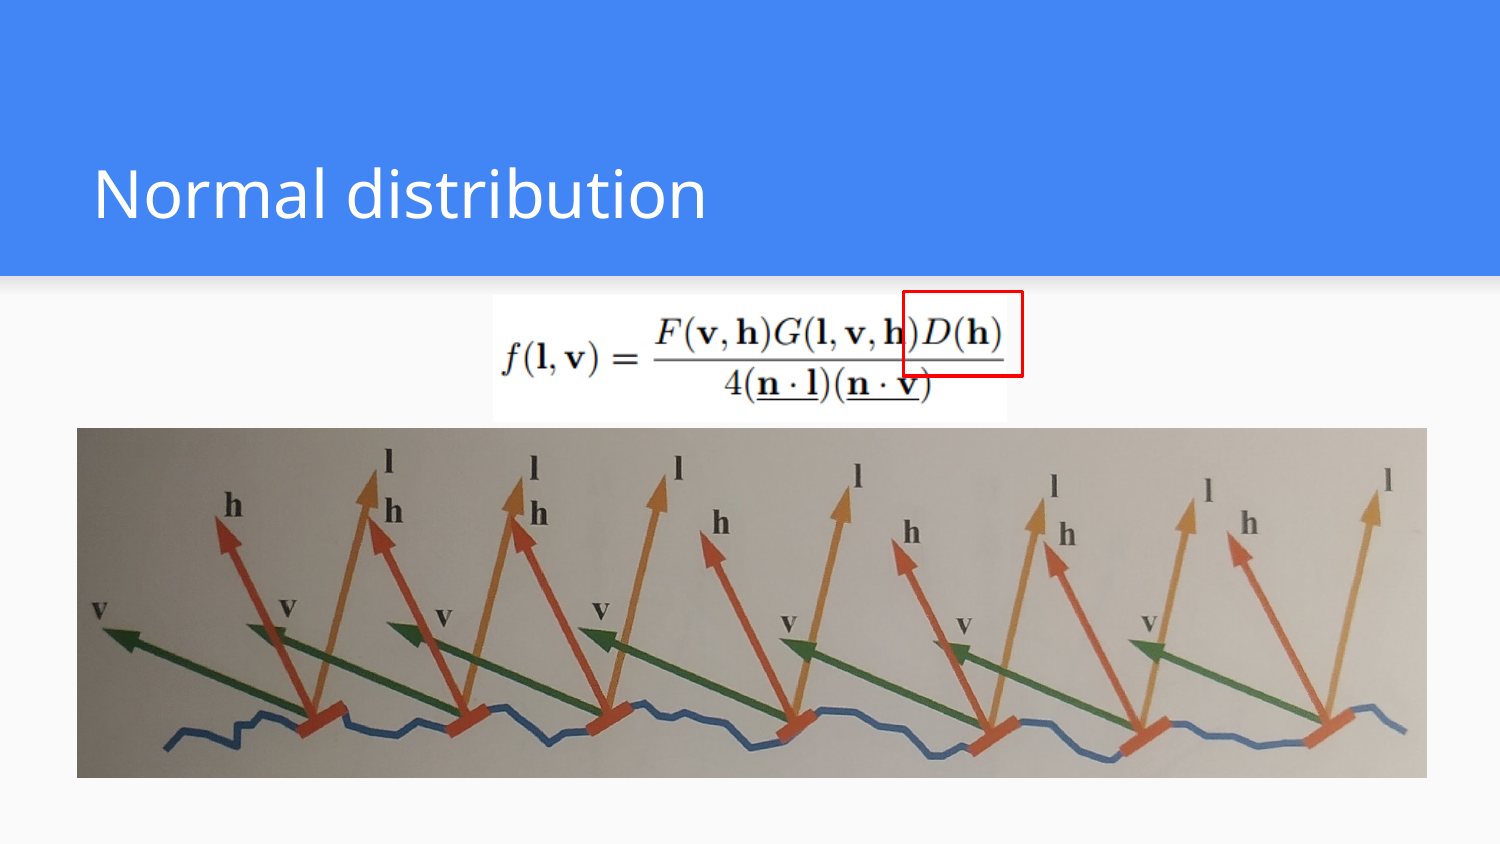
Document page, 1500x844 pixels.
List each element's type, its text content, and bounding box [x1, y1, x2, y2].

title Normal distribution [77, 121, 1427, 248]
picture [77, 428, 1427, 778]
text_box [903, 291, 1023, 377]
picture [493, 295, 1007, 422]
